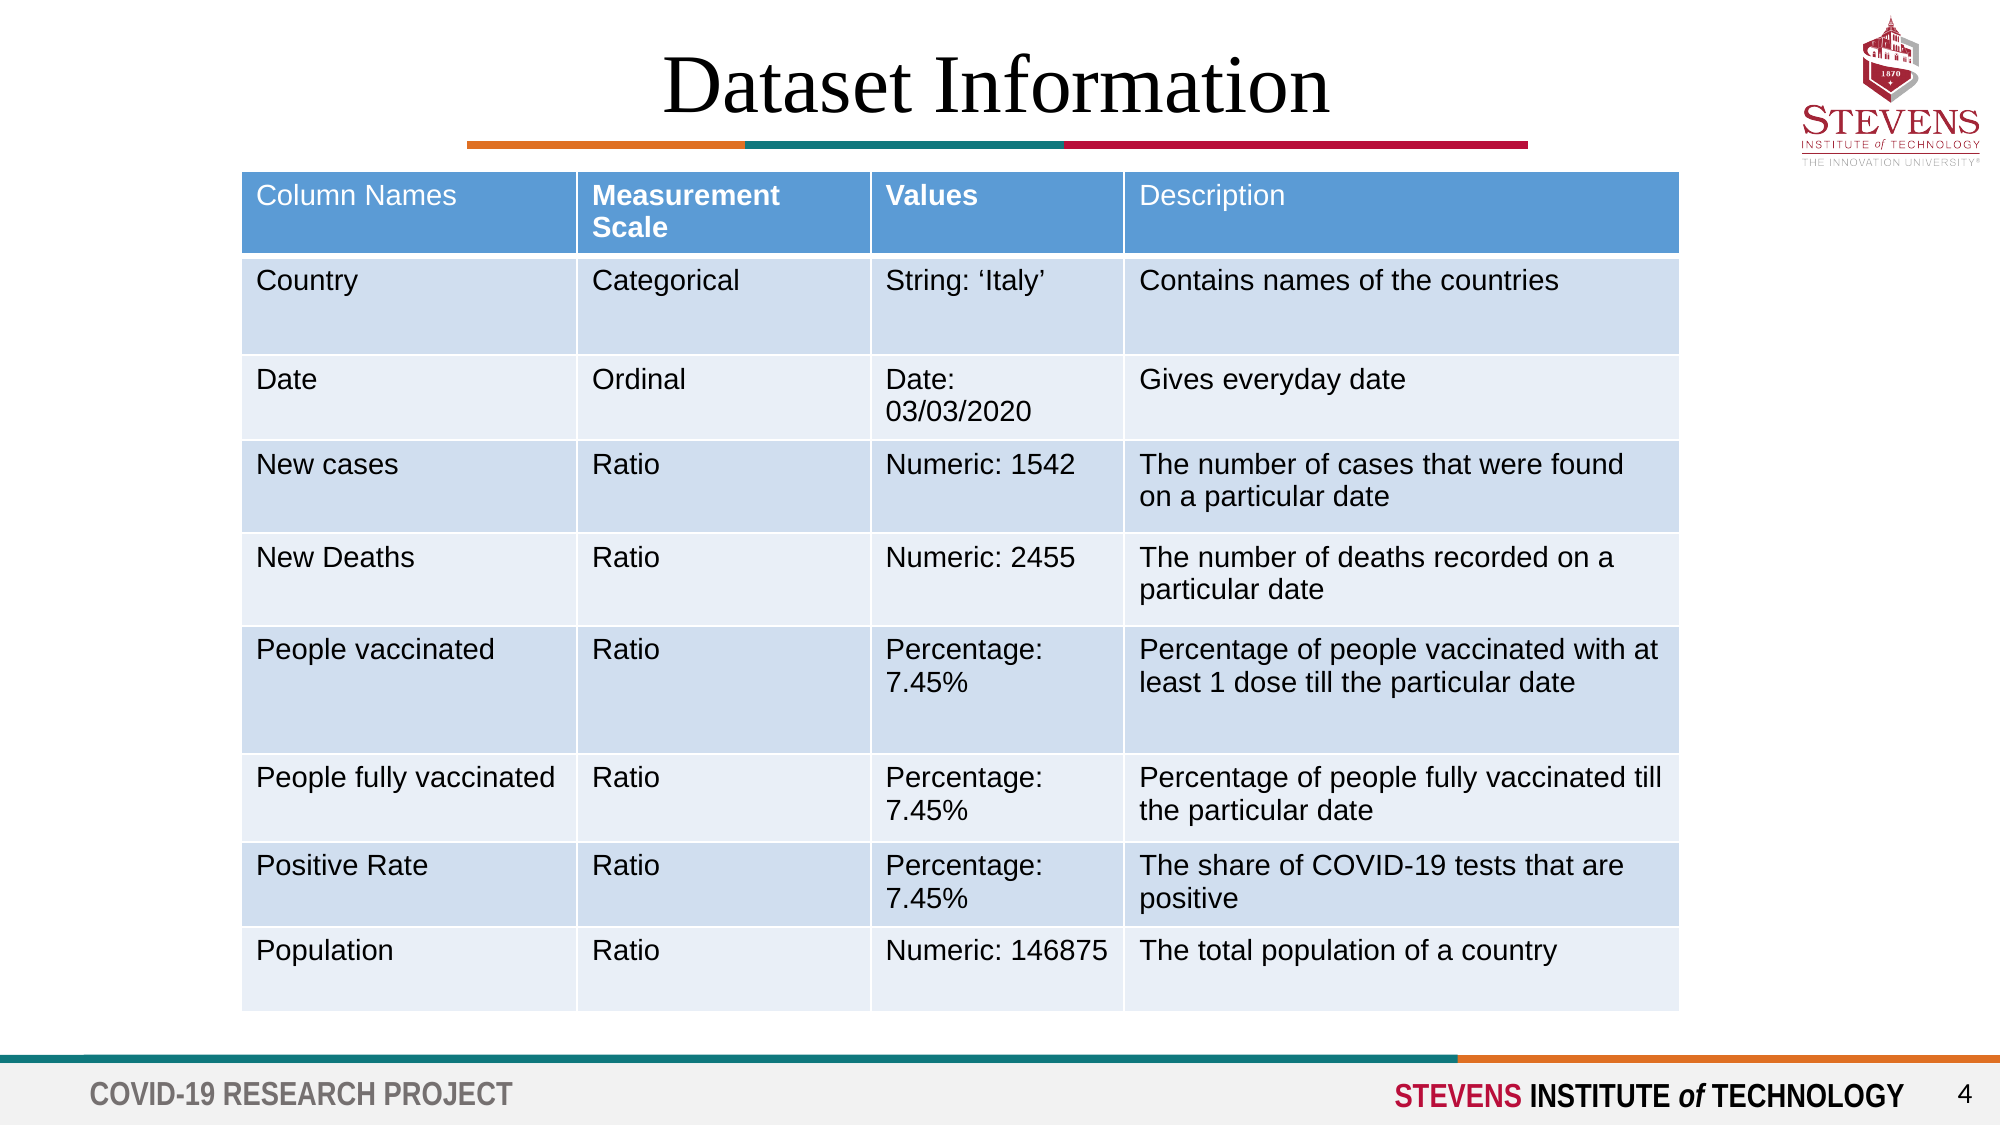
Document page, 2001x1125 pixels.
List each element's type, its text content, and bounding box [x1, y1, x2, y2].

table_cell Contains names of the countries [1125, 259, 1679, 354]
table_cell Ratio [578, 843, 870, 926]
table_header Column Names [242, 172, 576, 253]
table_cell Numeric: 146875 [872, 928, 1123, 1011]
table_cell Percentage: 7.45% [872, 755, 1123, 841]
table_cell Numeric: 1542 [872, 441, 1123, 532]
table_cell People vaccinated [242, 627, 576, 753]
table_cell The total population of a country [1125, 928, 1679, 1011]
table_cell Date: 03/03/2020 [872, 356, 1123, 439]
table_header Description [1125, 172, 1679, 253]
table_cell New cases [242, 441, 576, 532]
table_header Measurement Scale [578, 172, 870, 253]
table_cell Percentage of people fully vaccinated till the particular date [1125, 755, 1679, 841]
table_cell Ratio [578, 534, 870, 625]
table_cell The number of cases that were found on a particular date [1125, 441, 1679, 532]
table_cell Numeric: 2455 [872, 534, 1123, 625]
table_cell Ordinal [578, 356, 870, 439]
table_cell String: ‘Italy’ [872, 259, 1123, 354]
text_box 4 [1926, 1059, 1988, 1125]
table_cell Ratio [578, 627, 870, 753]
table_cell Percentage of people vaccinated with at least 1 dose till the particular date [1125, 627, 1679, 753]
table_cell Positive Rate [242, 843, 576, 926]
table_cell New Deaths [242, 534, 576, 625]
table_cell People fully vaccinated [242, 755, 576, 841]
text_box Dataset Information [93, 1, 1902, 139]
table_cell Percentage: 7.45% [872, 843, 1123, 926]
table_cell Ratio [578, 755, 870, 841]
table_cell Population [242, 928, 576, 1011]
table_cell Date [242, 356, 576, 439]
table_cell Gives everyday date [1125, 356, 1679, 439]
table_cell Ratio [578, 441, 870, 532]
picture [1802, 15, 1980, 166]
table_cell The number of deaths recorded on a particular date [1125, 534, 1679, 625]
table_cell Percentage: 7.45% [872, 627, 1123, 753]
table_cell Country [242, 259, 576, 354]
table_cell Ratio [578, 928, 870, 1011]
table_cell Categorical [578, 259, 870, 354]
table_cell The share of COVID-19 tests that are positive [1125, 843, 1679, 926]
table_header Values [872, 172, 1123, 253]
